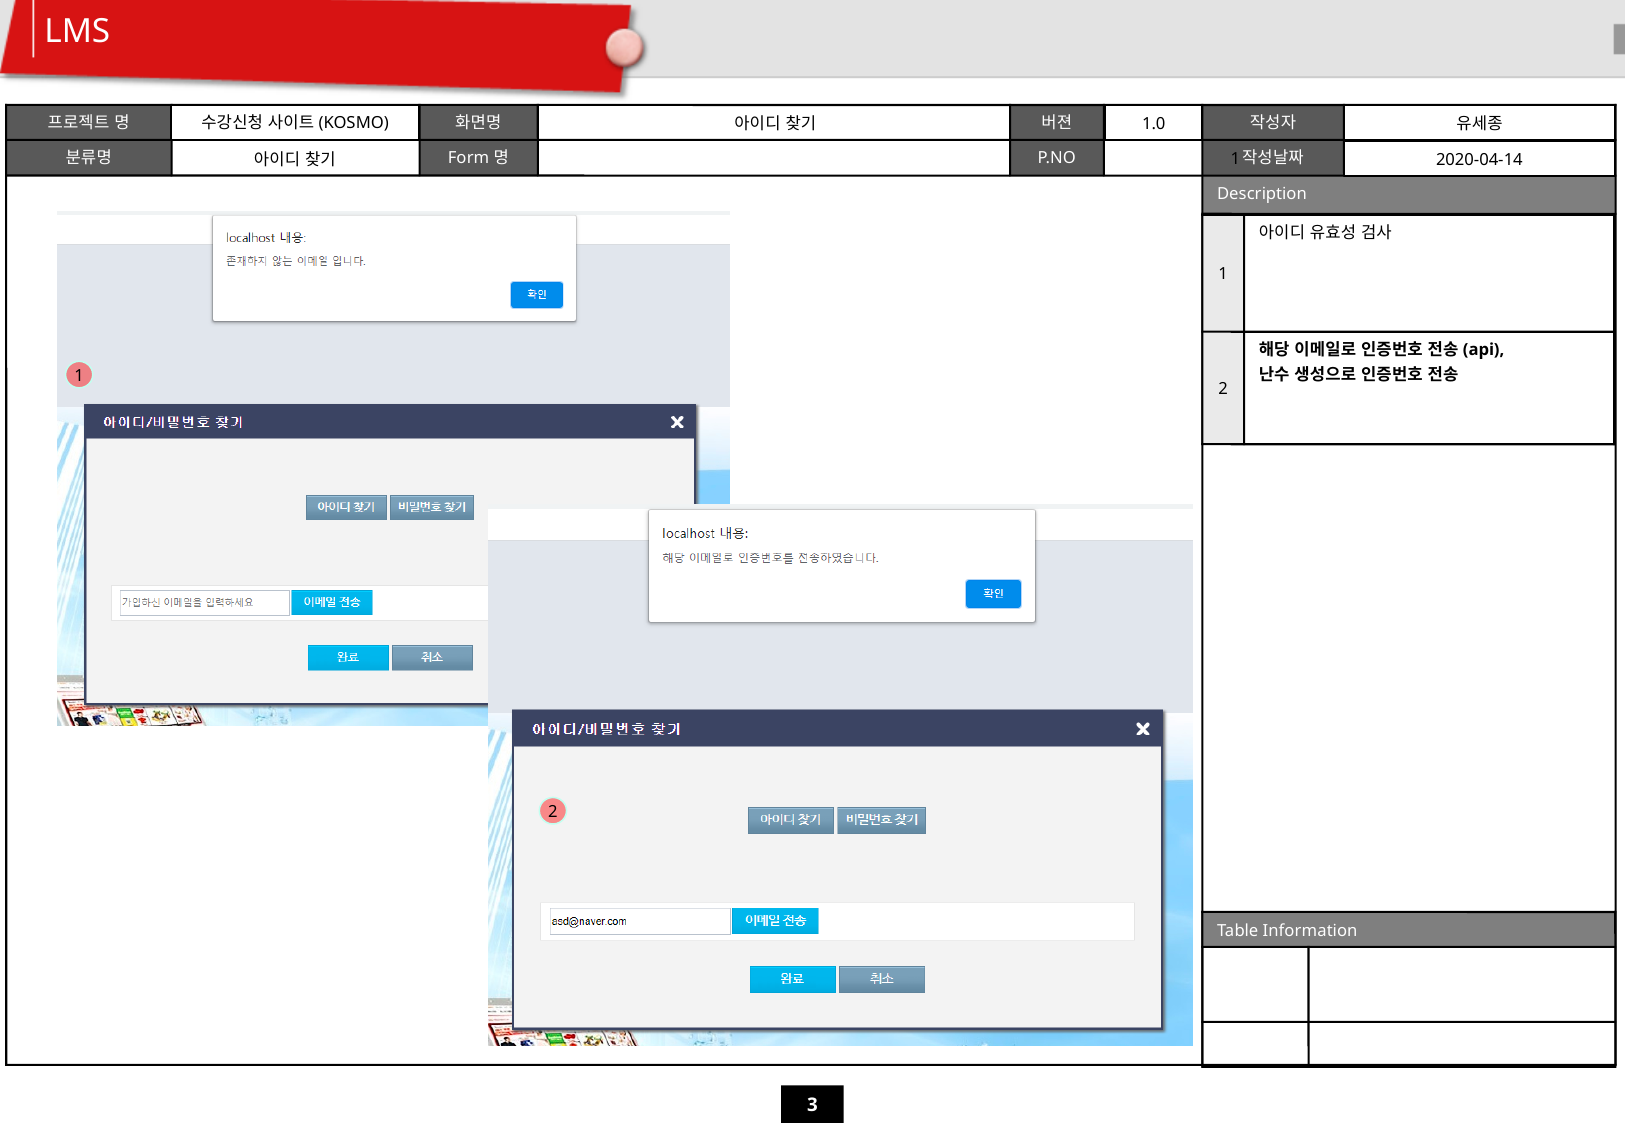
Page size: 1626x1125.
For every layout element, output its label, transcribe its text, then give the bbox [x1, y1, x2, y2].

text_box 아이디 찾기 [539, 103, 1012, 142]
text_box 유세종 [1344, 105, 1616, 140]
picture [57, 211, 1193, 1046]
text_box 1.0 [1105, 105, 1203, 140]
picture [0, 0, 1625, 110]
text_box 2020-04-14 [1344, 141, 1615, 177]
text_box 수강신청 사이트(KOSMO) [171, 104, 420, 139]
text_box 1 [1105, 140, 1247, 176]
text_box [1202, 214, 1614, 445]
text_box LMS [29, 0, 597, 57]
text_box 아이디 찾기 [171, 139, 420, 178]
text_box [1202, 911, 1616, 1067]
